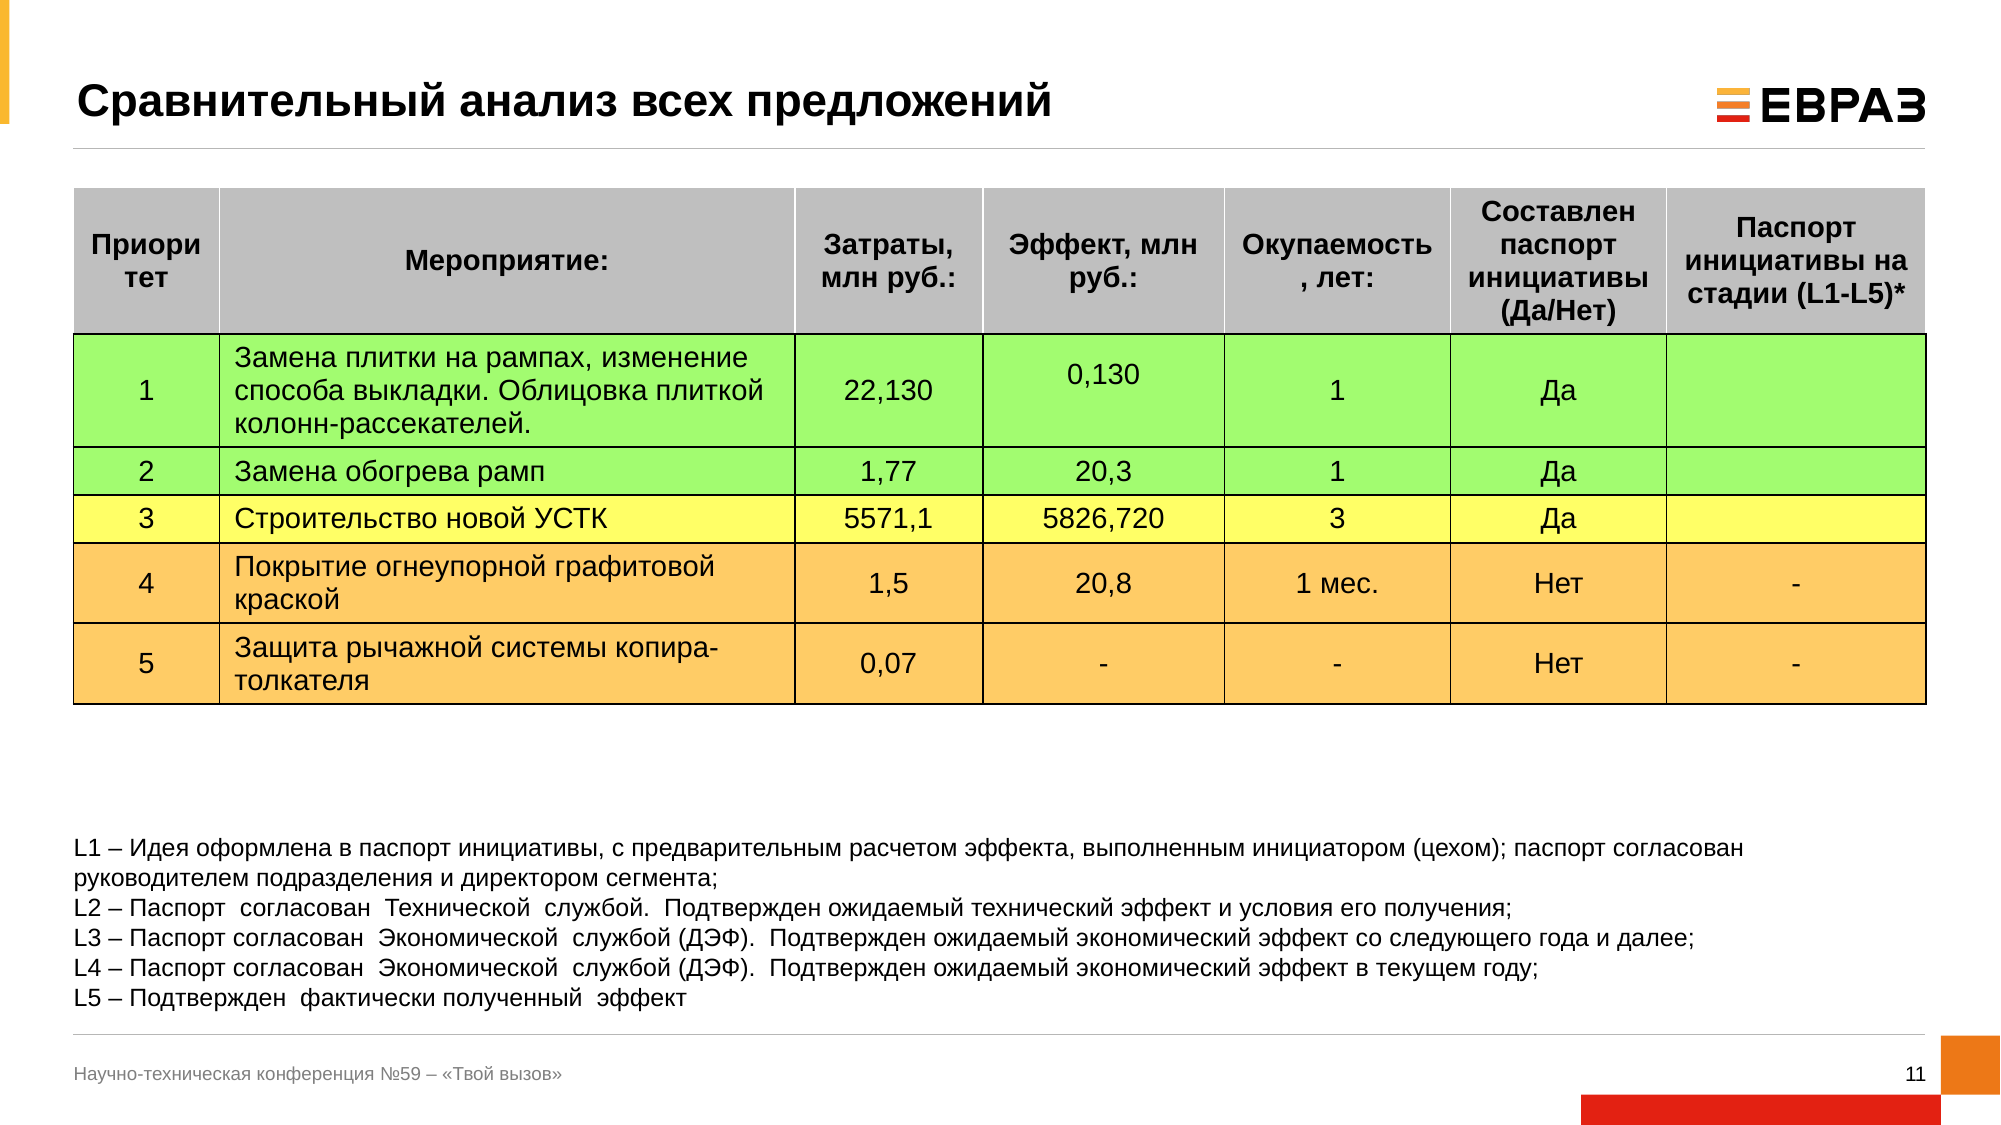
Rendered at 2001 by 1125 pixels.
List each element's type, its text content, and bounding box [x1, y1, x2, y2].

table_cell Замена обогрева рамп [220, 448, 794, 494]
table_cell 1 [1225, 335, 1450, 446]
table_cell 0,07 [796, 624, 982, 703]
table_cell [1667, 448, 1925, 494]
table_cell 22,130 [796, 335, 982, 446]
table_cell 0,130 [984, 335, 1224, 446]
table_cell 4 [74, 544, 219, 622]
table_header Затраты, млн руб.: [796, 188, 982, 333]
table_cell [1667, 496, 1925, 542]
table_cell Защита рычажной системы копира-толкателя [220, 624, 794, 703]
table_cell 1,5 [796, 544, 982, 622]
table_cell Замена плитки на рампах, изменение способа выкладки. Облицовка плиткой колонн-рассекателей. [220, 335, 794, 446]
table_cell 20,8 [984, 544, 1224, 622]
table_cell 1 [1225, 448, 1450, 494]
table_cell 5826,720 [984, 496, 1224, 542]
table_header Паспорт инициативы на стадии (L1-L5)* [1667, 188, 1925, 333]
table_header Составлен паспорт инициативы (Да/Нет) [1451, 188, 1666, 333]
table_cell - [1667, 624, 1925, 703]
table_header Эффект, млн руб.: [984, 188, 1224, 333]
footer Научно-техническая конференция №59 – «Твой вызов» [73, 1053, 1854, 1092]
table_cell 3 [74, 496, 219, 542]
table_header Мероприятие: [220, 188, 794, 333]
table_cell - [984, 624, 1224, 703]
table_header Приоритет [74, 188, 219, 333]
table_cell 1 [74, 335, 219, 446]
picture [1717, 88, 1925, 122]
table_cell Да [1451, 335, 1666, 446]
table_cell 2 [74, 448, 219, 494]
table_cell - [1225, 624, 1450, 703]
table_header Окупаемость, лет: [1225, 188, 1450, 333]
table_cell Да [1451, 448, 1666, 494]
table_cell 5 [74, 624, 219, 703]
table_cell 1 мес. [1225, 544, 1450, 622]
table_cell Нет [1451, 624, 1666, 703]
text_box L1 – Идея оформлена в паспорт инициативы, с предварительным расчетом эффекта, выполненным инициатором (цехом); паспорт согласован руководителем подразделения и директором сегмента; L2 – Паспорт согласован Технической службой. Подтвержден ожидаемый технический эффект и условия его получения; L3 – Паспорт согласован Экономической службой (ДЭФ). Подтвержден ожидаемый экономический эффект со следующего года и далее; L4 – Паспорт согласован Экономической службой (ДЭФ). Подтвержден ожидаемый экономический эффект в текущем году; L5 – Подтвержден фактически полученный эффект [58, 824, 1912, 1019]
table_cell Да [1451, 496, 1666, 542]
table_cell Покрытие огнеупорной графитовой краской [220, 544, 794, 622]
table_cell [1667, 335, 1925, 446]
table_cell 3 [1225, 496, 1450, 542]
table_cell 5571,1 [796, 496, 982, 542]
table_cell 1,77 [796, 448, 982, 494]
slide_number 10 [1871, 1060, 1927, 1086]
title Сравнительный анализ всех предложений [76, 76, 1679, 126]
table_cell - [1667, 544, 1925, 622]
table_cell 20,3 [984, 448, 1224, 494]
table_cell Нет [1451, 544, 1666, 622]
table_cell Строительство новой УСТК [220, 496, 794, 542]
